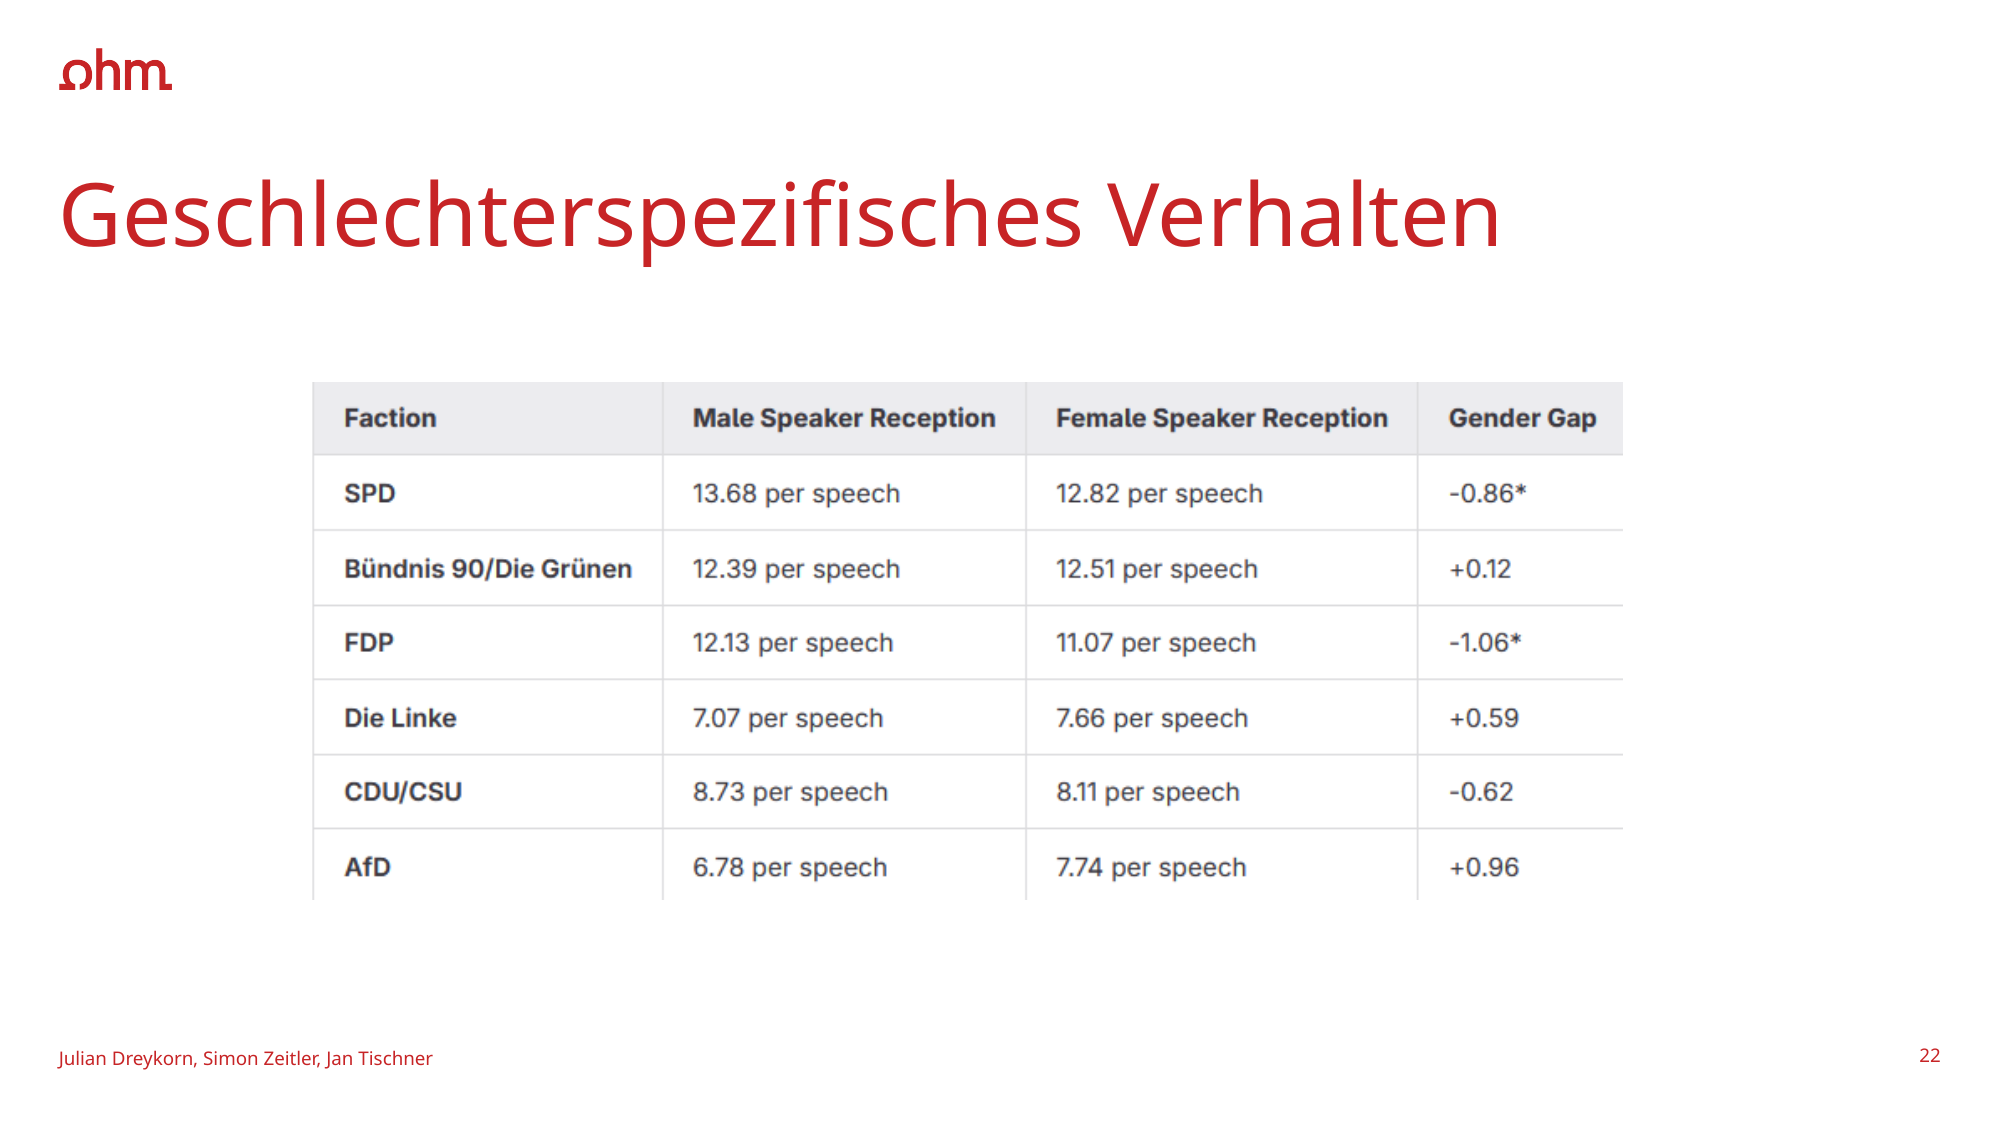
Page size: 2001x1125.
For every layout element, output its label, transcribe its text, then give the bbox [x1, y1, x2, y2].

picture [59, 48, 172, 90]
footer Julian Dreykorn, Simon Zeitler, Jan Tischner [59, 1046, 1536, 1069]
slide_number 22 [1827, 1046, 1941, 1070]
picture [311, 382, 1623, 900]
title Geschlechterspezifisches Verhalten [59, 177, 1941, 264]
